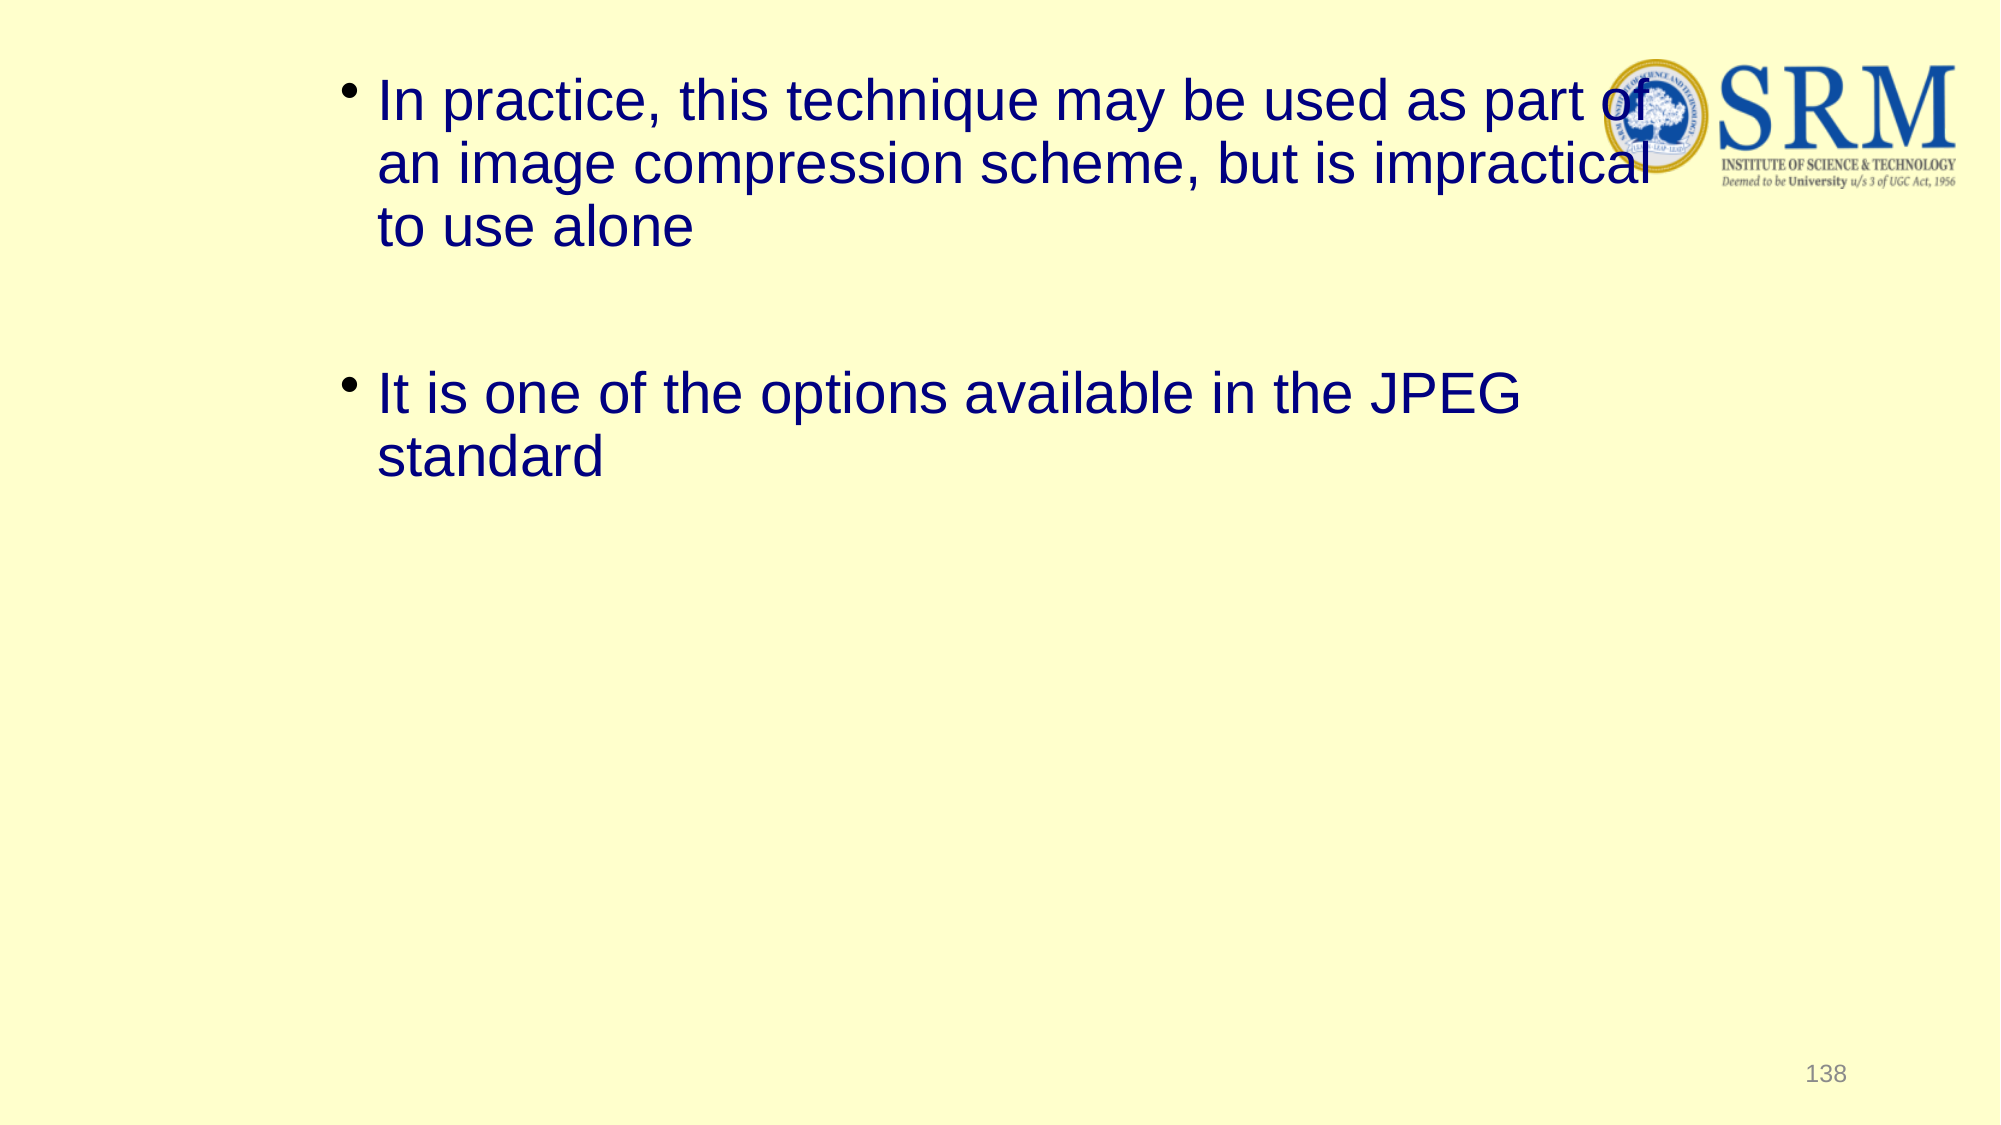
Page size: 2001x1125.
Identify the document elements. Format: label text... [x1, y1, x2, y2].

picture [1604, 59, 1956, 189]
slide_number 138 [1412, 1042, 1863, 1103]
list In practice, this technique may be used as part of an image compression scheme, but is impractical to use alone It is one of the options available in the JPEG standard [324, 62, 1675, 1000]
